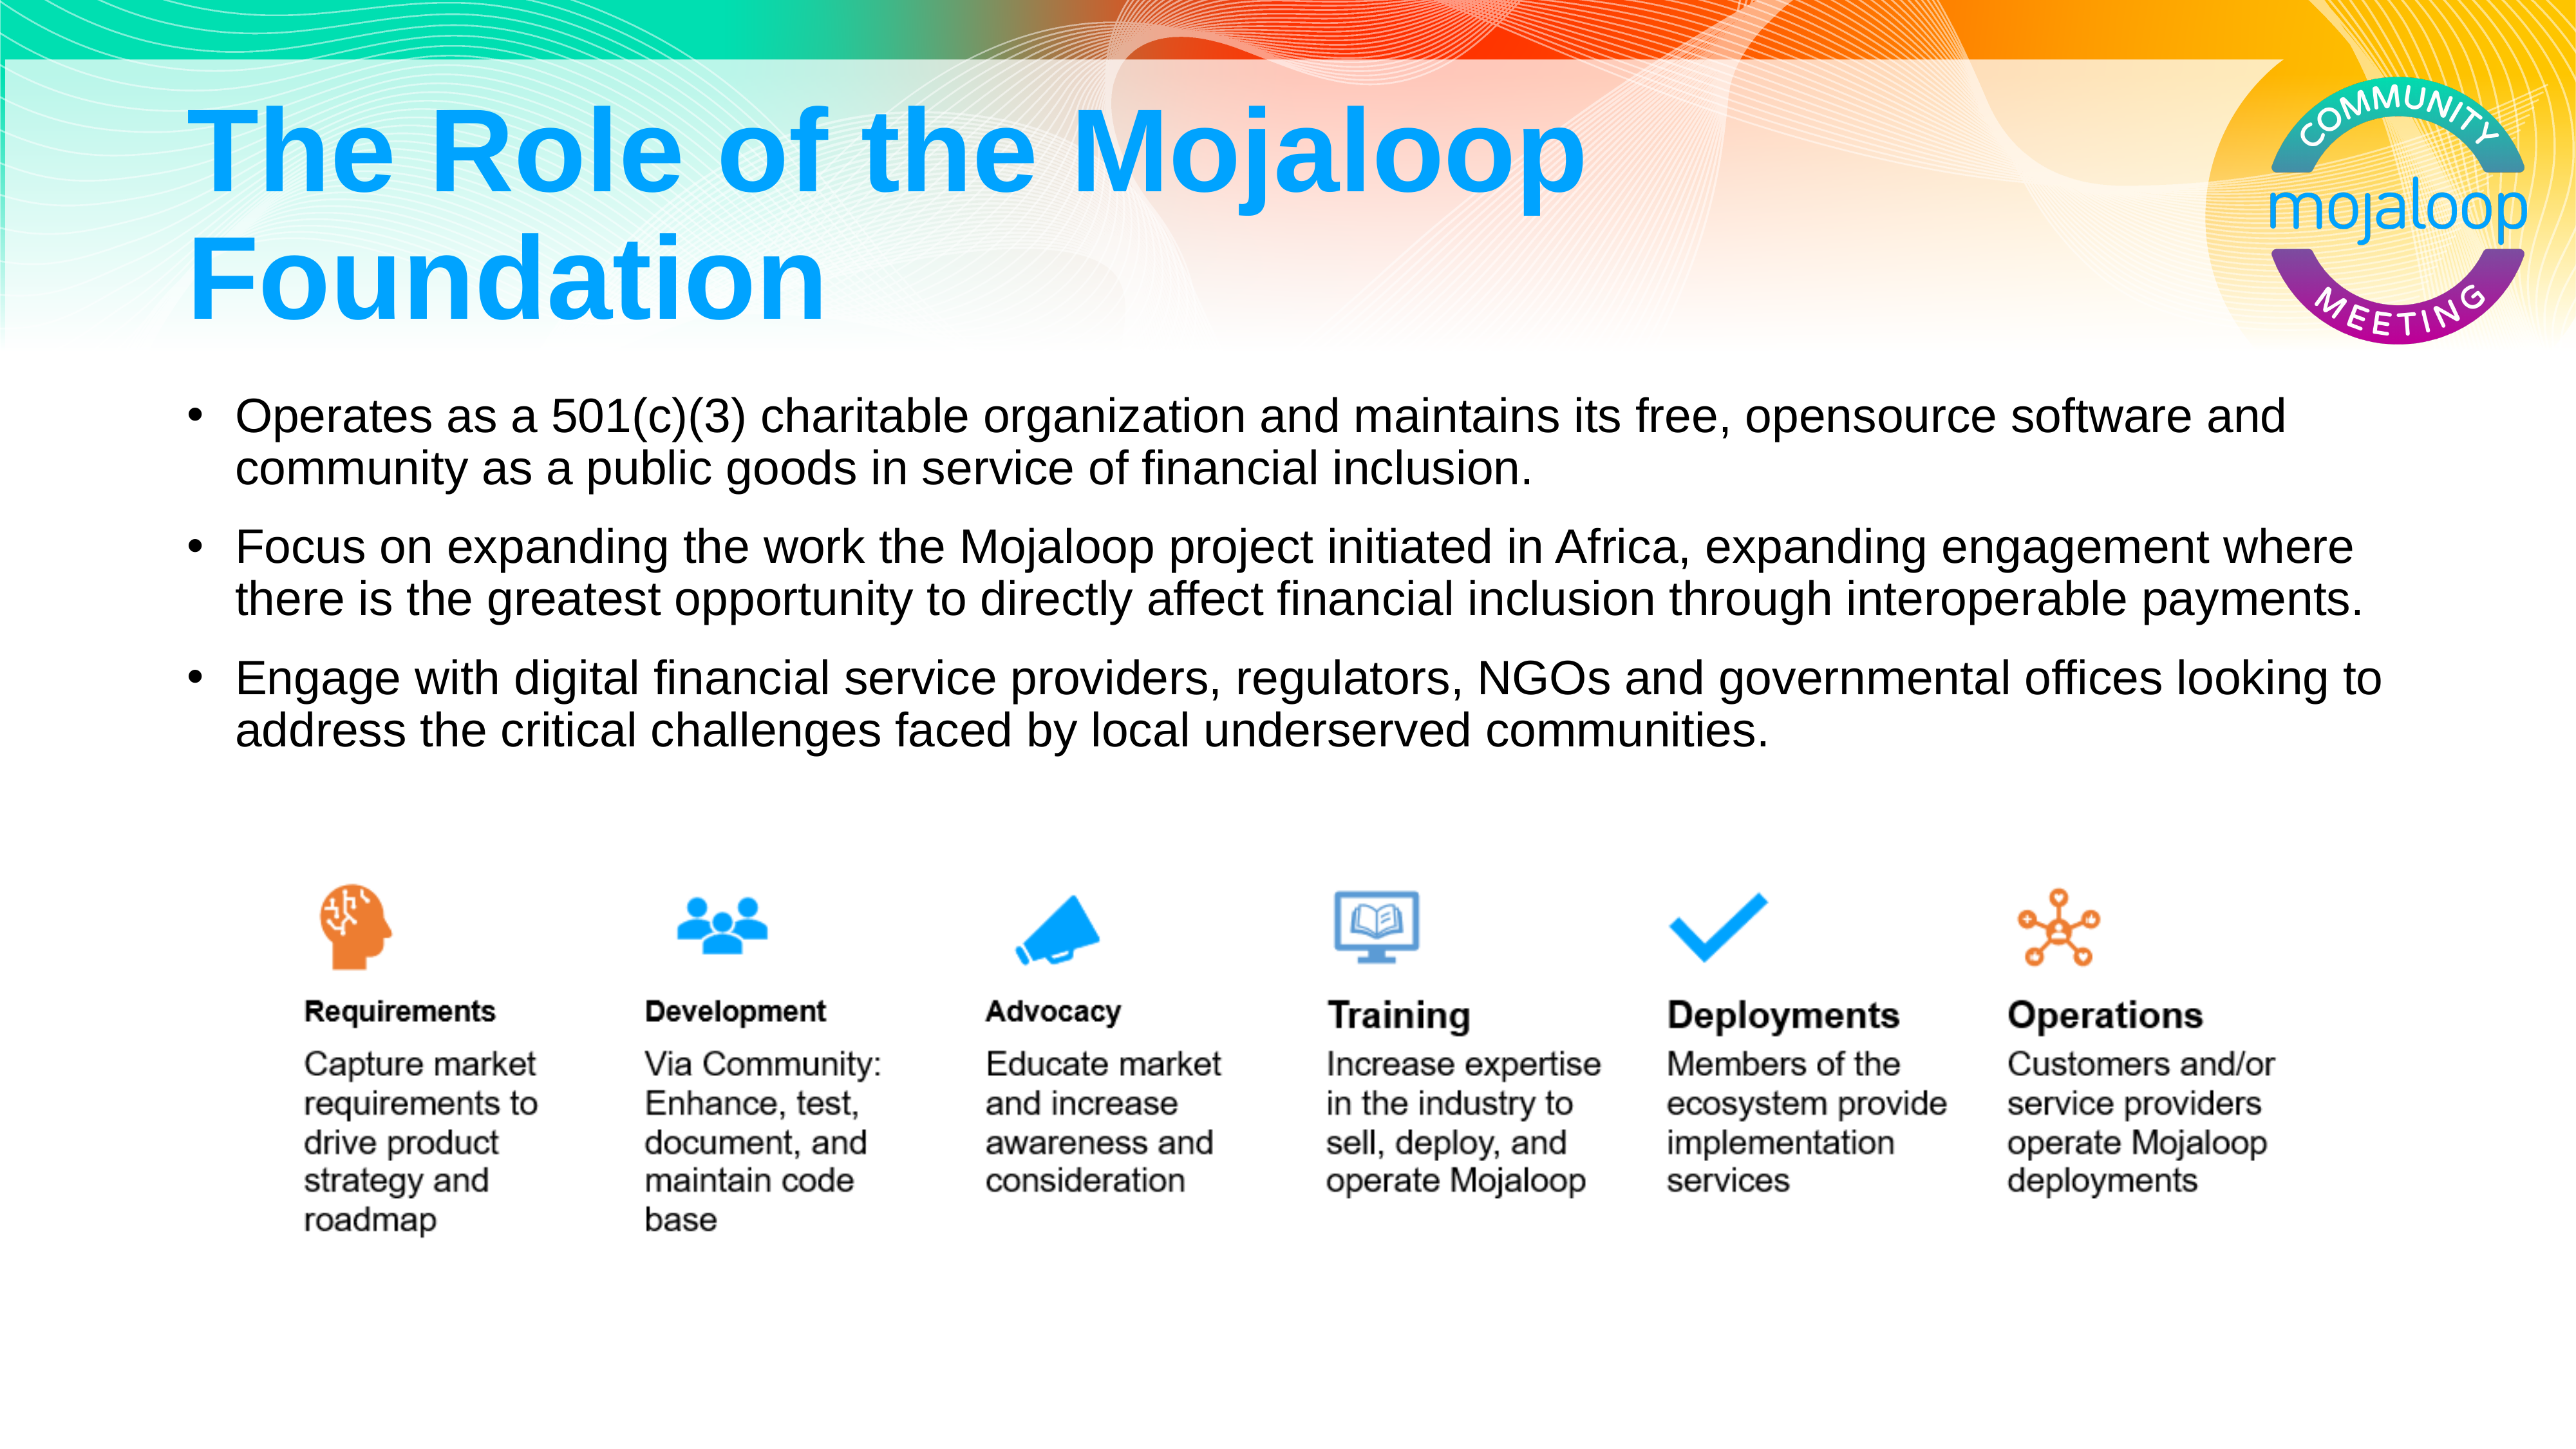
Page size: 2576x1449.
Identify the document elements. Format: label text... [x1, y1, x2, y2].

title The Role of the Mojaloop Foundation [177, 77, 2170, 357]
list Operates as a 501(c)(3) charitable organization and maintains its free, opensource software and community as a public goods in service of financial inclusion. Focus on expanding the work the Mojaloop project initiated in Africa, expanding engagement where there is the greatest opportunity to directly affect financial inclusion through interoperable payments. Engage with digital financial service providers, regulators, NGOs and governmental offices looking to address the critical challenges faced by local underserved communities. [177, 385, 2399, 1305]
picture [266, 853, 2355, 1258]
picture [0, 0, 2576, 1449]
